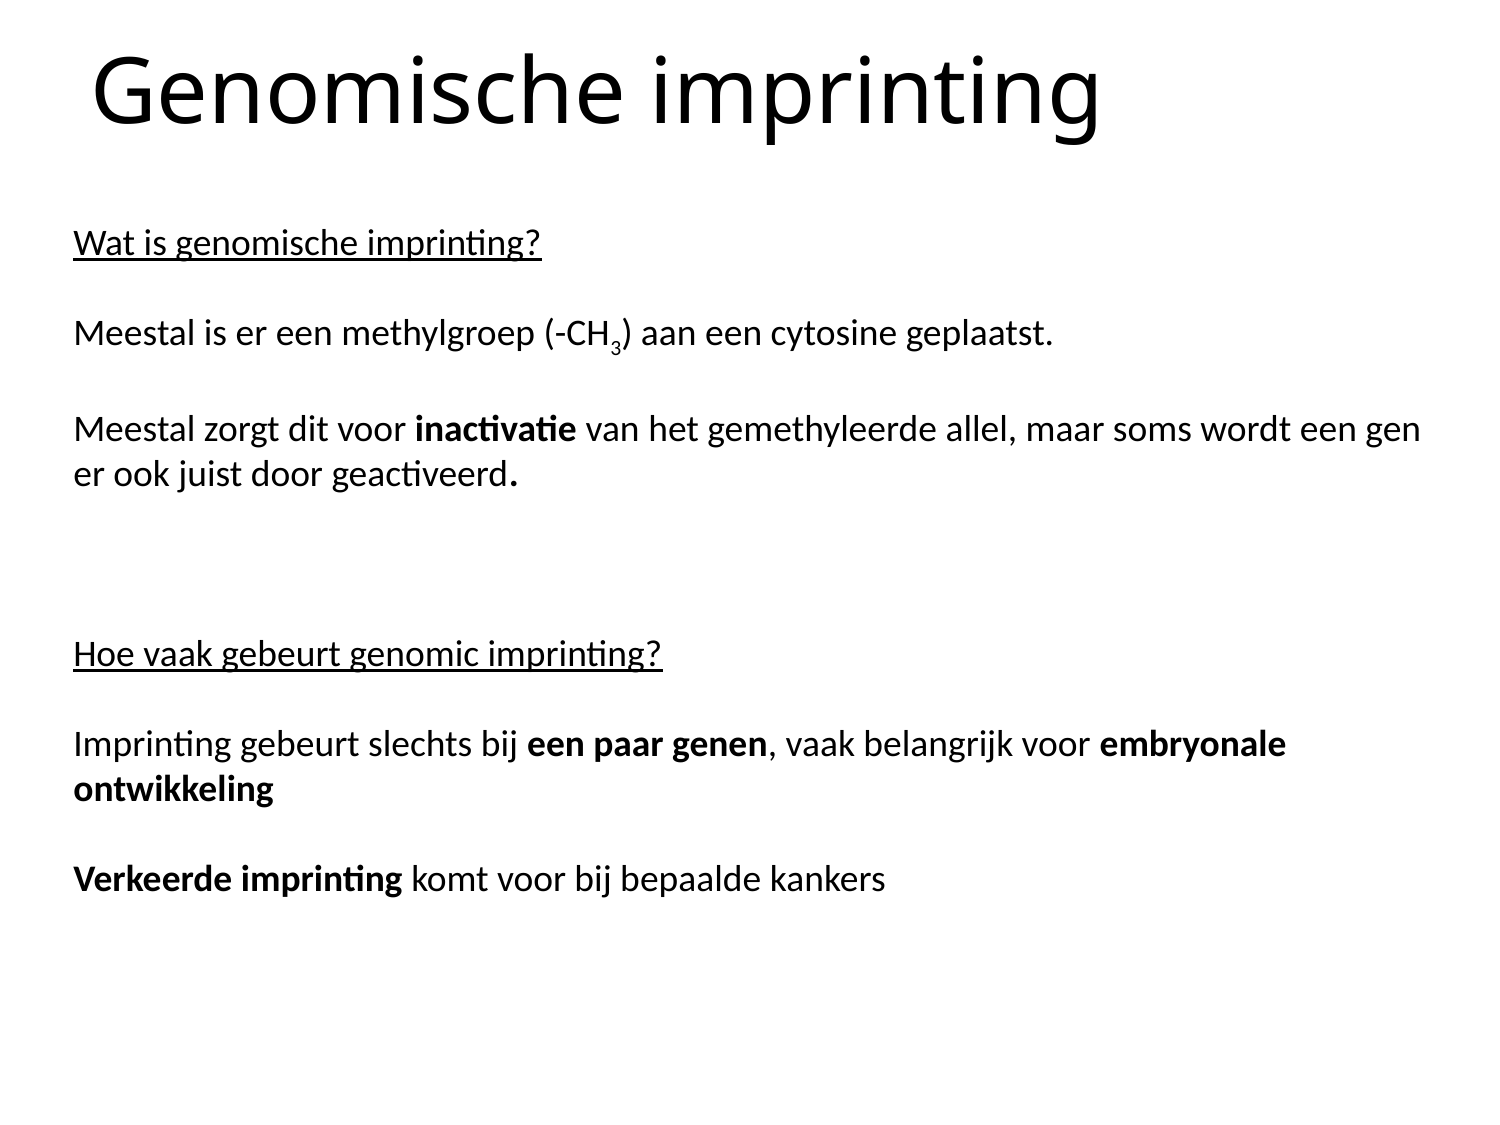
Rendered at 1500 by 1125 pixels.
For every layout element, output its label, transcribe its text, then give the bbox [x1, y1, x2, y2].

text_box Wat is genomische imprinting? Meestal is er een methylgroep (-CH3) aan een cytosine geplaatst. Meestal zorgt dit voor inactivatie van het gemethyleerde allel, maar soms wordt een gen er ook juist door geactiveerd. Hoe vaak gebeurt genomic imprinting? Imprinting gebeurt slechts bij een paar genen, vaak belangrijk voor embryonale ontwikkeling Verkeerde imprinting komt voor bij bepaalde kankers [58, 210, 1477, 907]
title Genomische imprinting [75, 0, 1425, 188]
